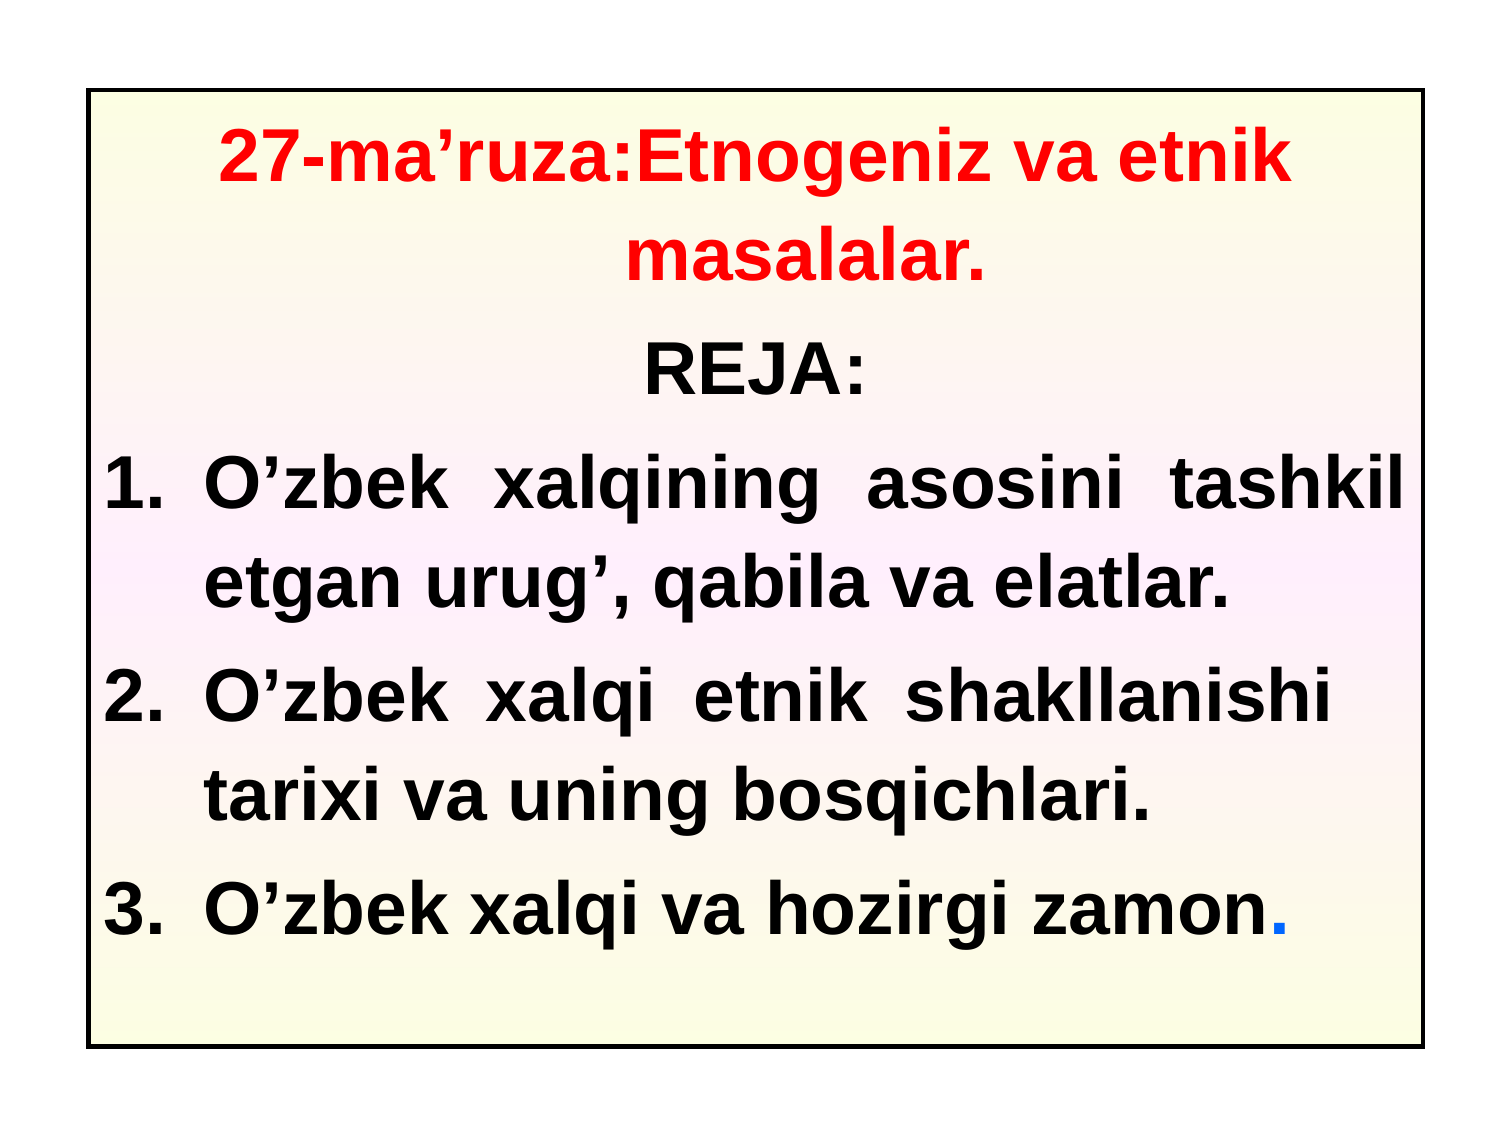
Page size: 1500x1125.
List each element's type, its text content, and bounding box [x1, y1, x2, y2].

list 27-ma’ruza:Etnogeniz va etnik masalalar. REJA: O’zbek xalqining asosini tashkil etgan urug’, qabila va elatlar. O’zbek xalqi etnik shakllanishi tarixi va uning bosqichlari. O’zbek xalqi va hozirgi zamon. [88, 89, 1424, 1048]
